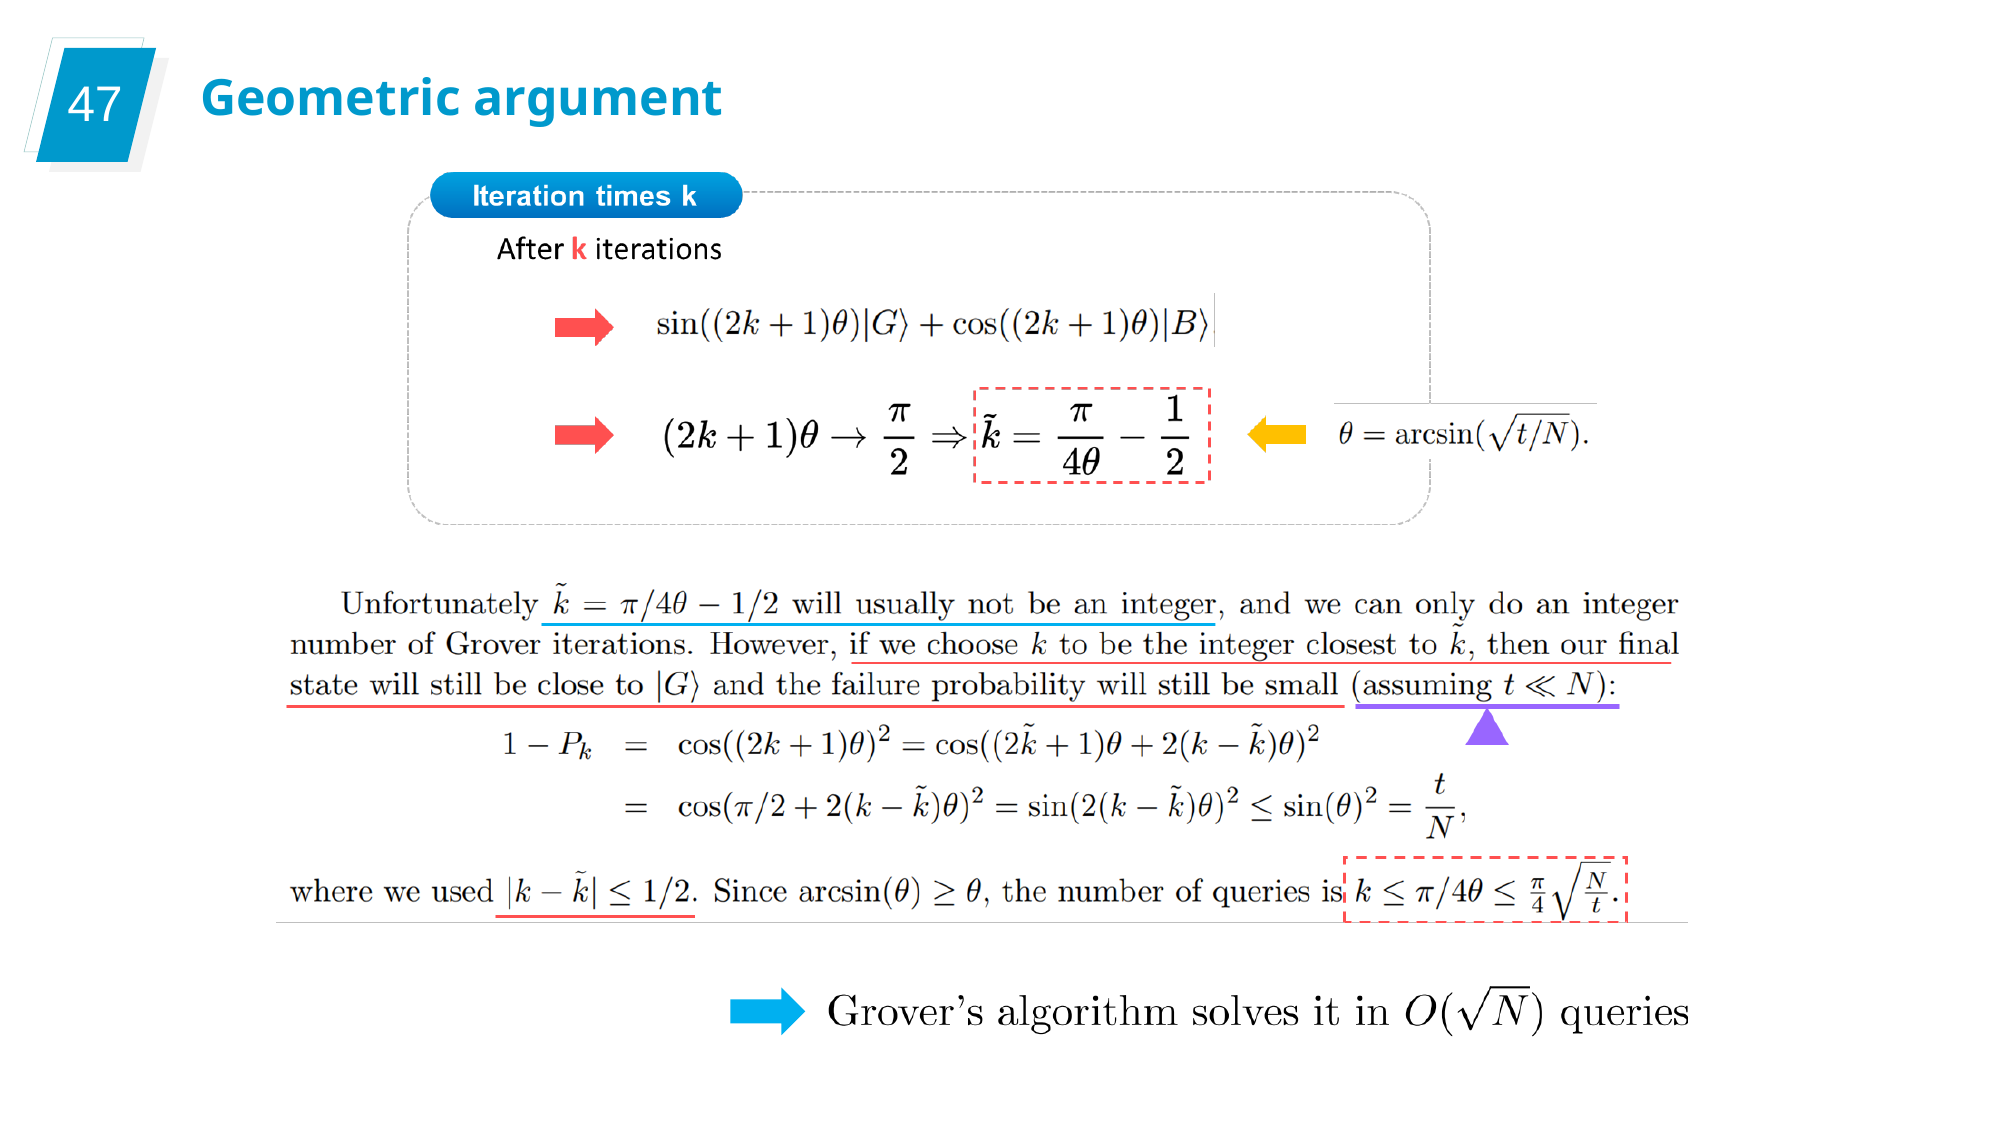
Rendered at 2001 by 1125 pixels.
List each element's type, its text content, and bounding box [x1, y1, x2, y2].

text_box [730, 981, 1688, 1042]
picture [275, 583, 1688, 923]
picture [407, 169, 1597, 525]
text_box Geometric argument [185, 58, 856, 133]
